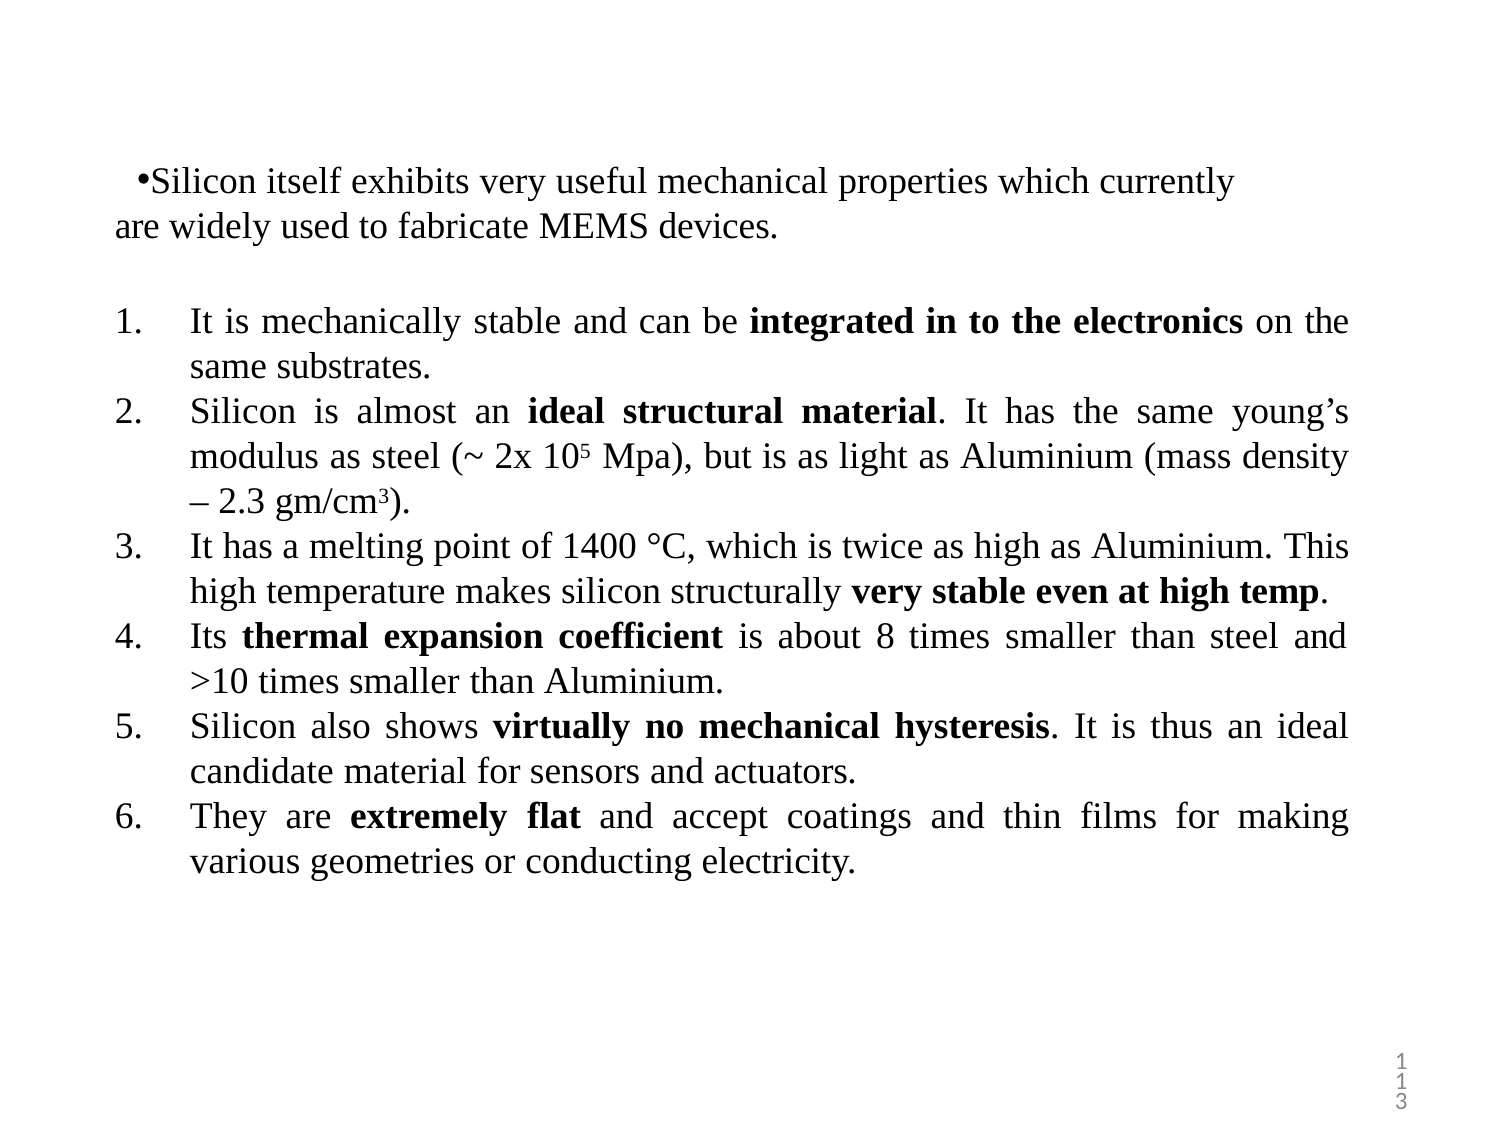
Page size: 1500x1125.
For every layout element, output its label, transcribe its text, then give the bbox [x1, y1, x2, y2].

slide_number 113 [1378, 1049, 1419, 1125]
text_box Silicon itself exhibits very useful mechanical properties which currently are widely used to fabricate MEMS devices. It is mechanically stable and can be integrated in to the electronics on the same substrates. Silicon is almost an ideal structural material. It has the same young’s modulus as steel (~ 2x 105 Mpa), but is as light as Aluminium (mass density – 2.3 gm/cm3). It has a melting point of 1400 °C, which is twice as high as Aluminium. This high temperature makes silicon structurally very stable even at high temp. Its thermal expansion coefficient is about 8 times smaller than steel and >10 times smaller than Aluminium. Silicon also shows virtually no mechanical hysteresis. It is thus an ideal candidate material for sensors and actuators. They are extremely flat and accept coatings and thin films for making various geometries or conducting electricity. [96, 154, 1369, 881]
